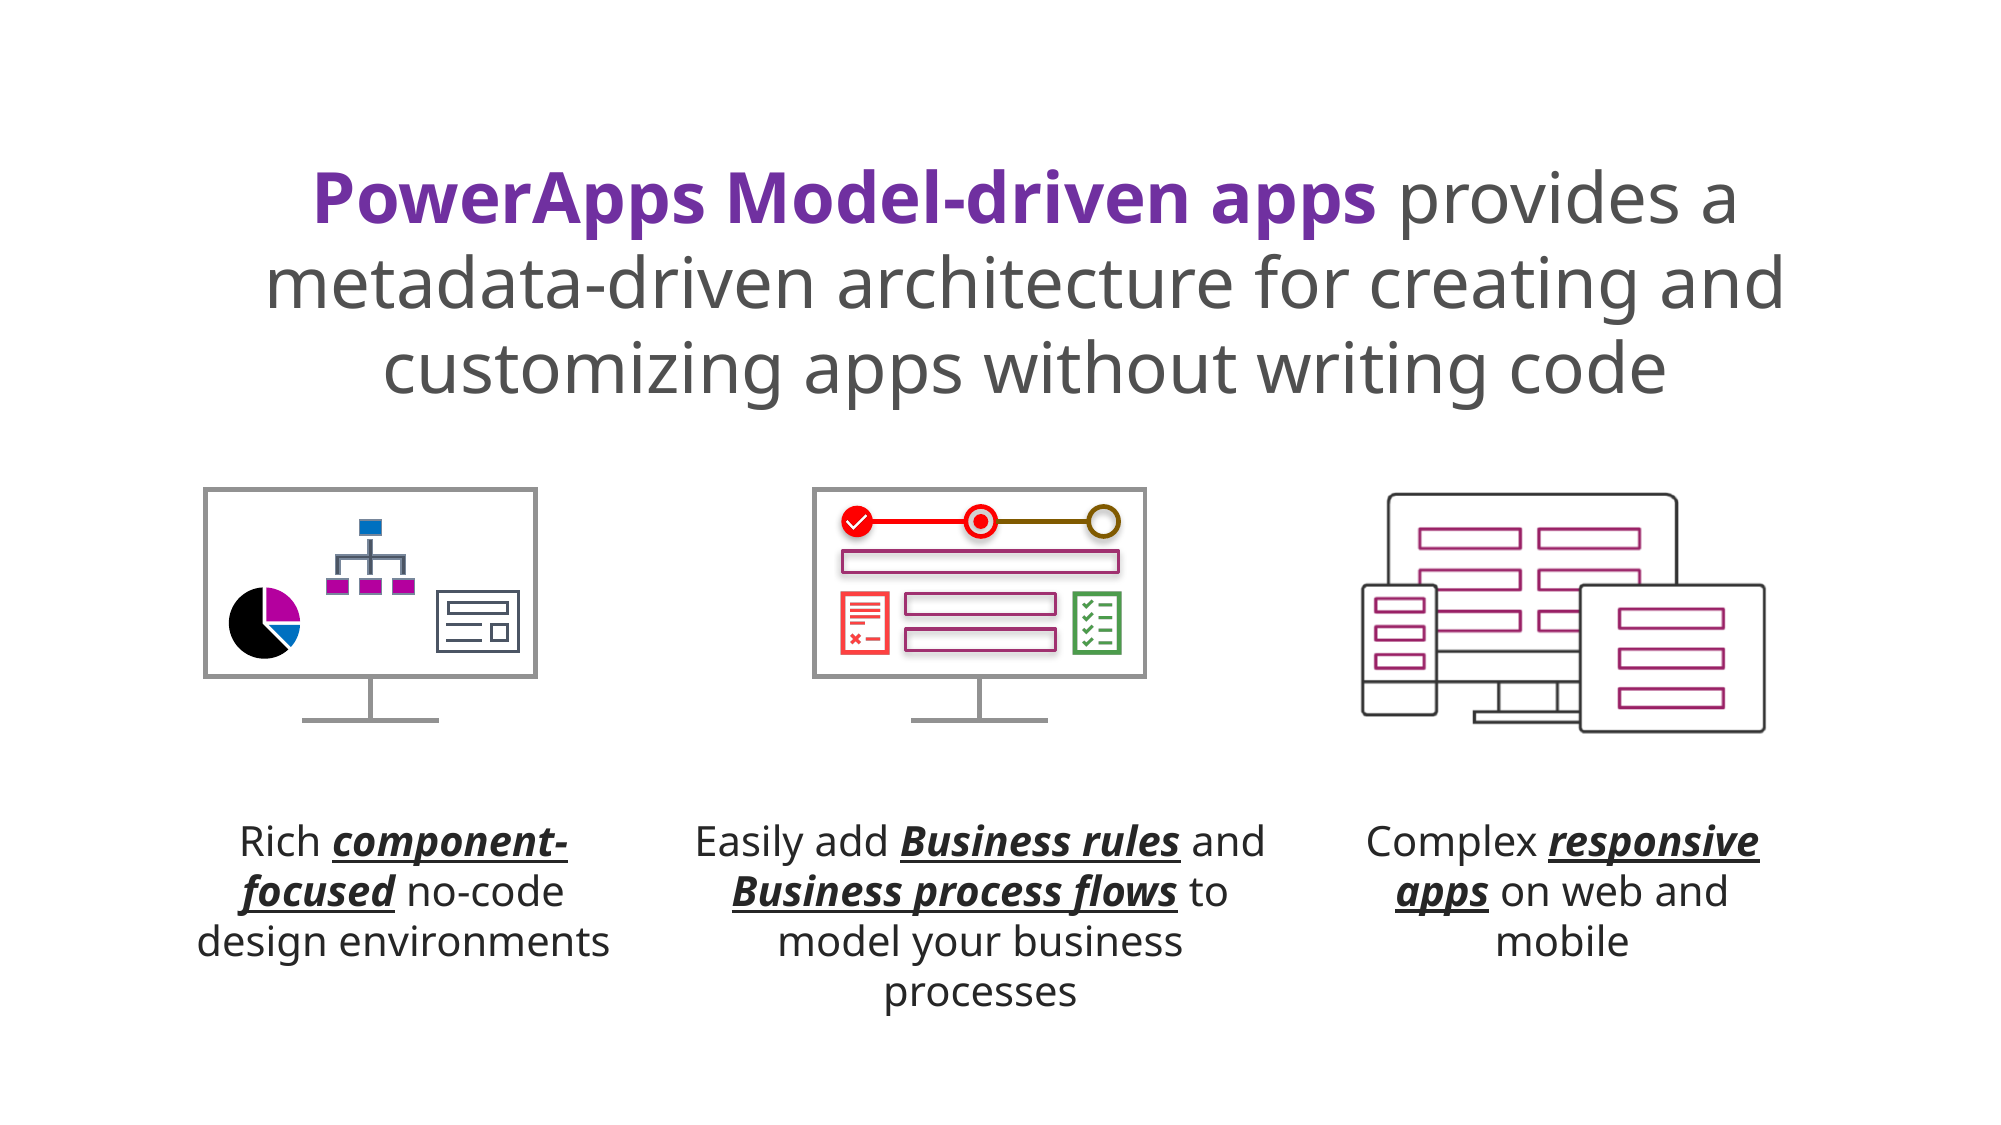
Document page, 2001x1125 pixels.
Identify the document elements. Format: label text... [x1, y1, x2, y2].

text_box PowerApps Model-driven apps provides a metadata-driven architecture for creating and customizing apps without writing code [129, 145, 1923, 416]
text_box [1317, 402, 1808, 924]
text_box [678, 489, 1283, 1025]
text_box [178, 489, 629, 975]
